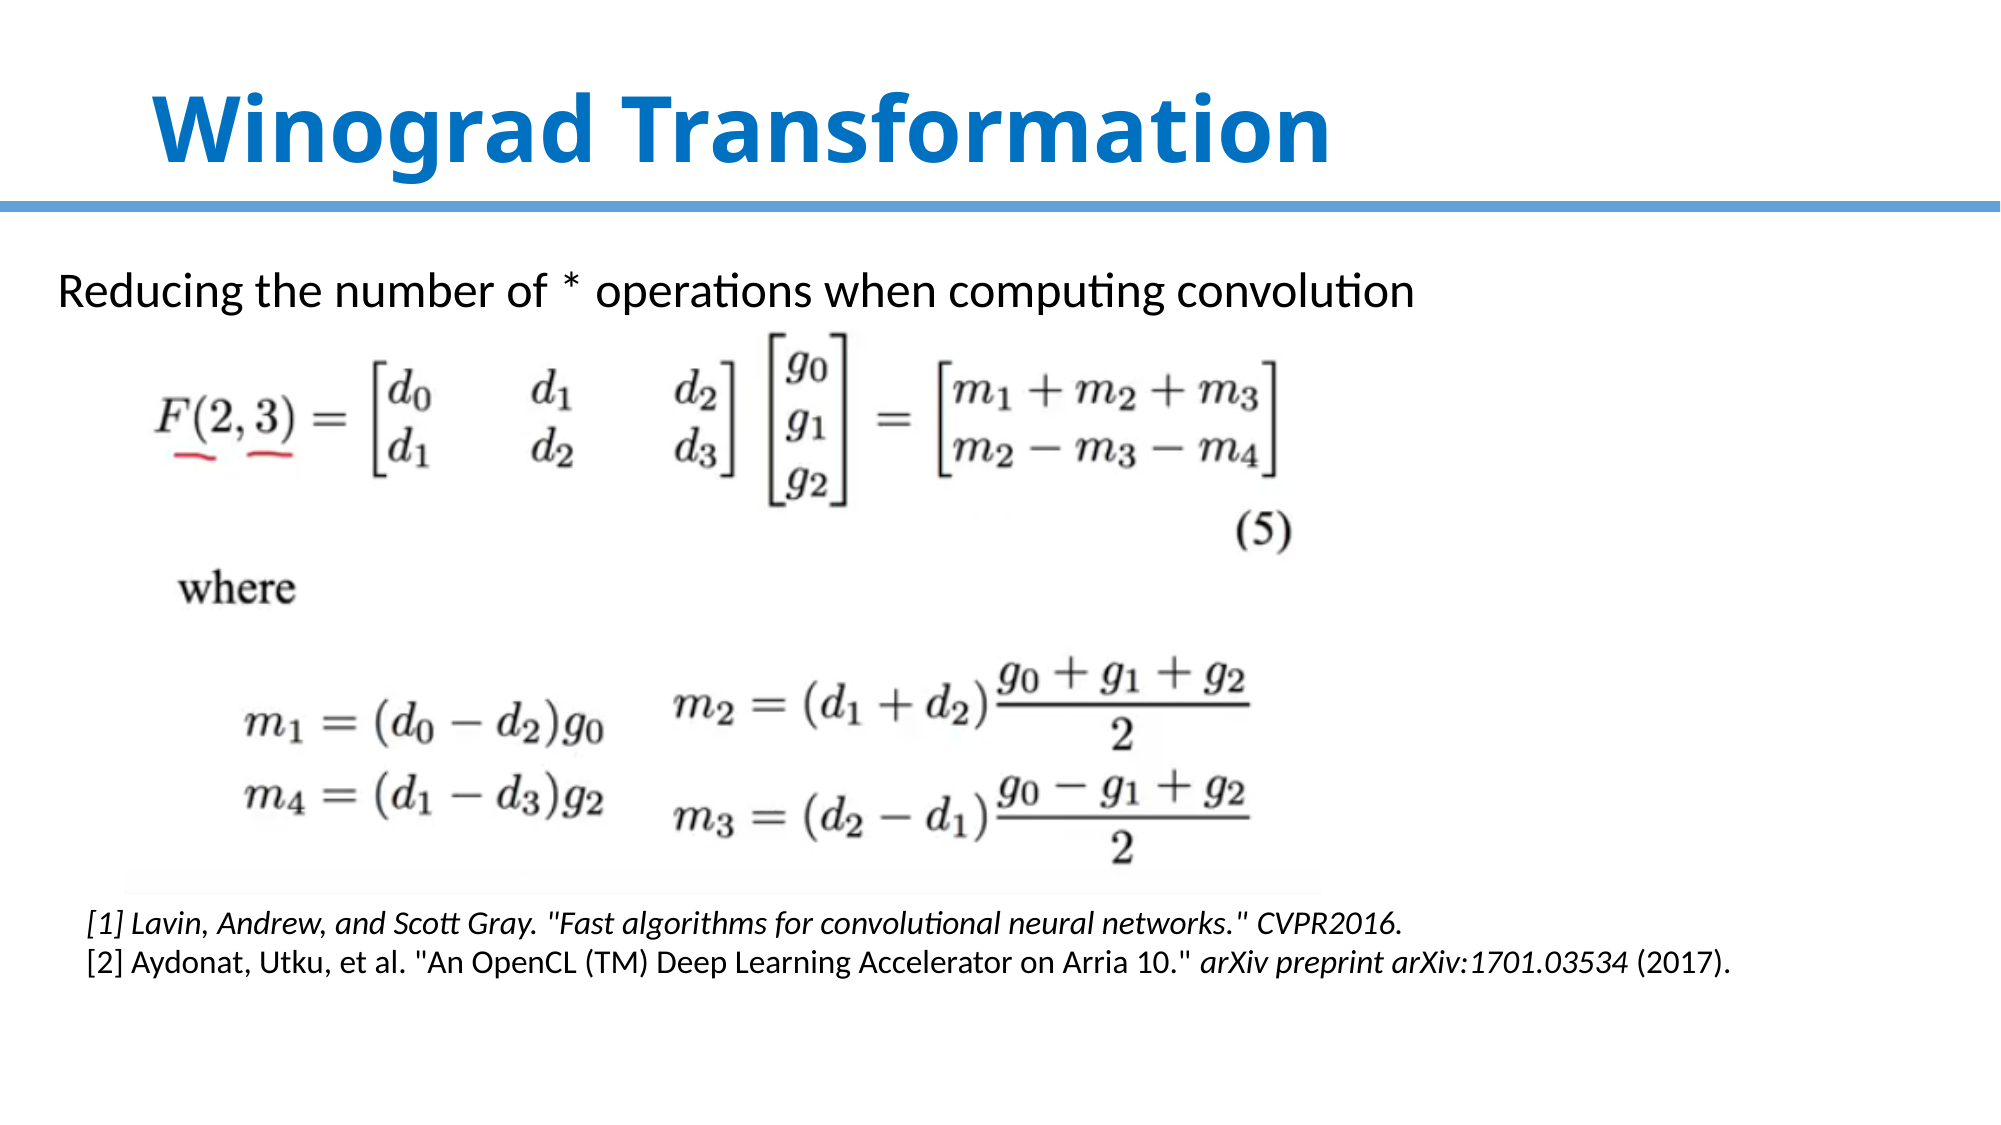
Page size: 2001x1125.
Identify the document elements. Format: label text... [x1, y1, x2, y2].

text_box Reducing the number of * operations when computing convolution [42, 249, 1679, 325]
title Winograd Transformation [137, 59, 1863, 207]
text_box [1] Lavin, Andrew, and Scott Gray. "Fast algorithms for convolutional neural networks." CVPR2016. [2] Aydonat, Utku, et al. "An OpenCL (TM) Deep Learning Accelerator on Arria 10." arXiv preprint arXiv:1701.03534 (2017). [71, 893, 1855, 988]
picture [124, 287, 1321, 895]
